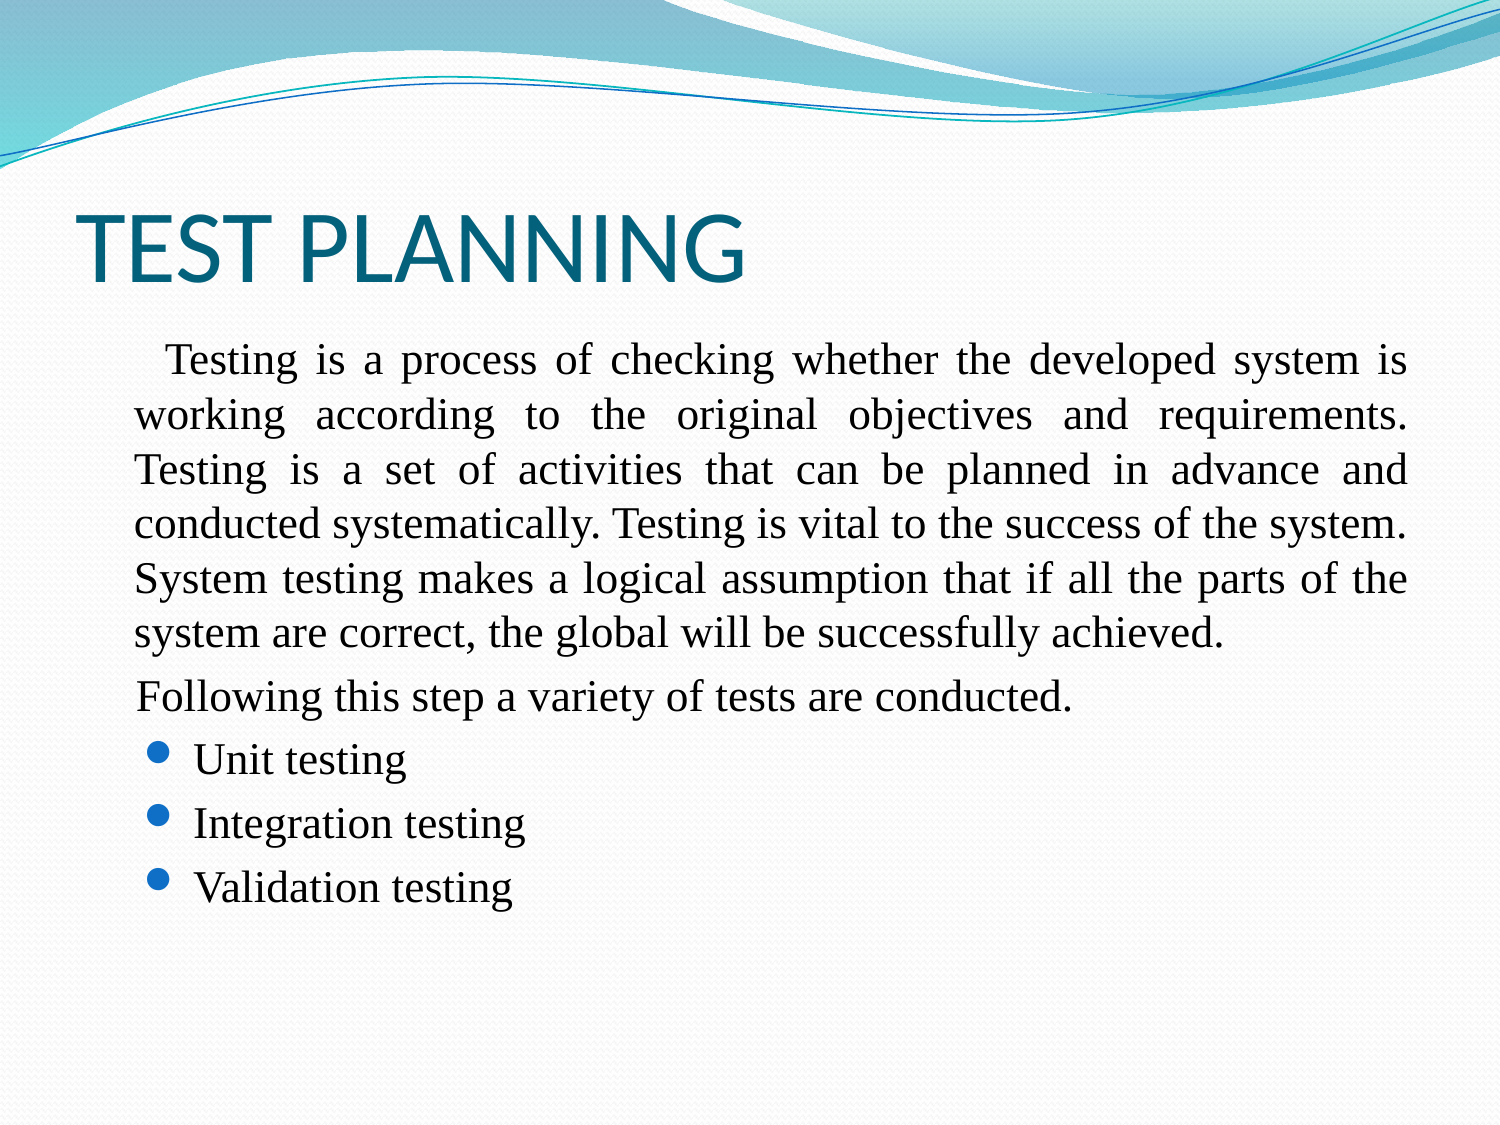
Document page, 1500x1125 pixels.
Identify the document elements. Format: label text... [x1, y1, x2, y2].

title TEST PLANNING [75, 115, 1425, 303]
list Testing is a process of checking whether the developed system is working according to the original objectives and requirements. Testing is a set of activities that can be planned in advance and conducted systematically. Testing is vital to the success of the system. System testing makes a logical assumption that if all the parts of the system are correct, the global will be successfully achieved. Following this step a variety of tests are conducted. Unit testing Integration testing Validation testing [75, 317, 1425, 1038]
